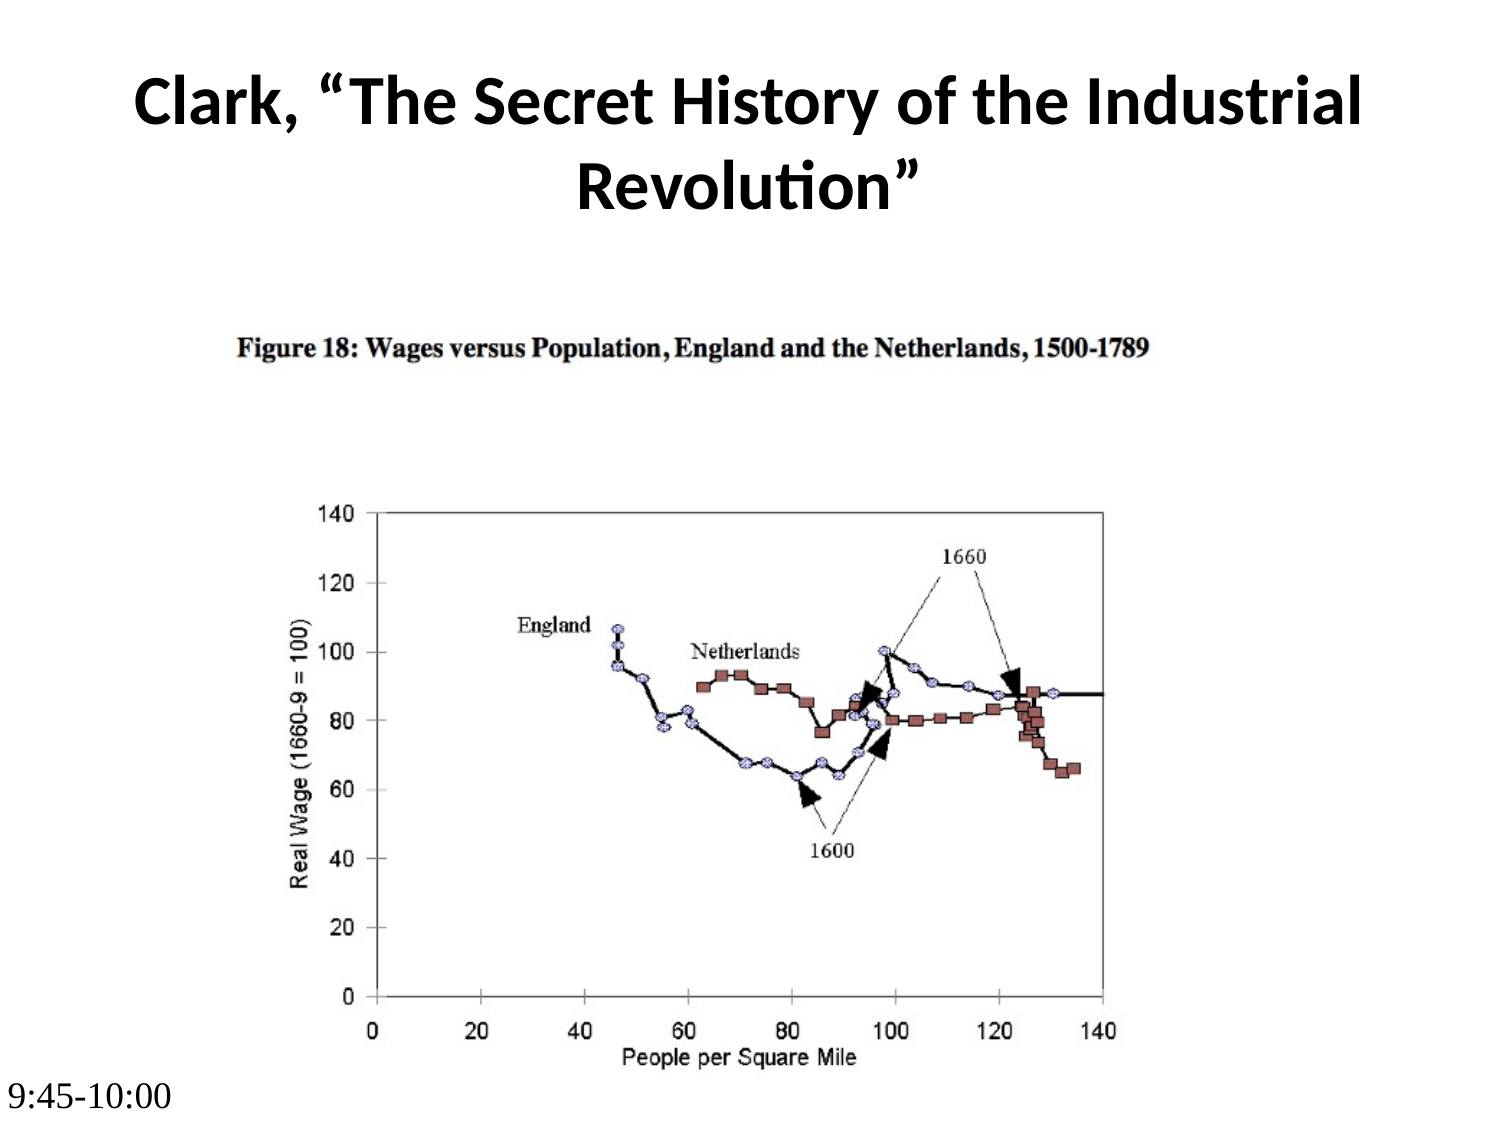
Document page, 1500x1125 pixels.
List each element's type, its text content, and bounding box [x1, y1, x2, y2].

title Clark, “The Secret History of the Industrial Revolution” [74, 44, 1426, 234]
text_box 9:45-10:00 [0, 1064, 266, 1124]
picture [214, 309, 1215, 1123]
